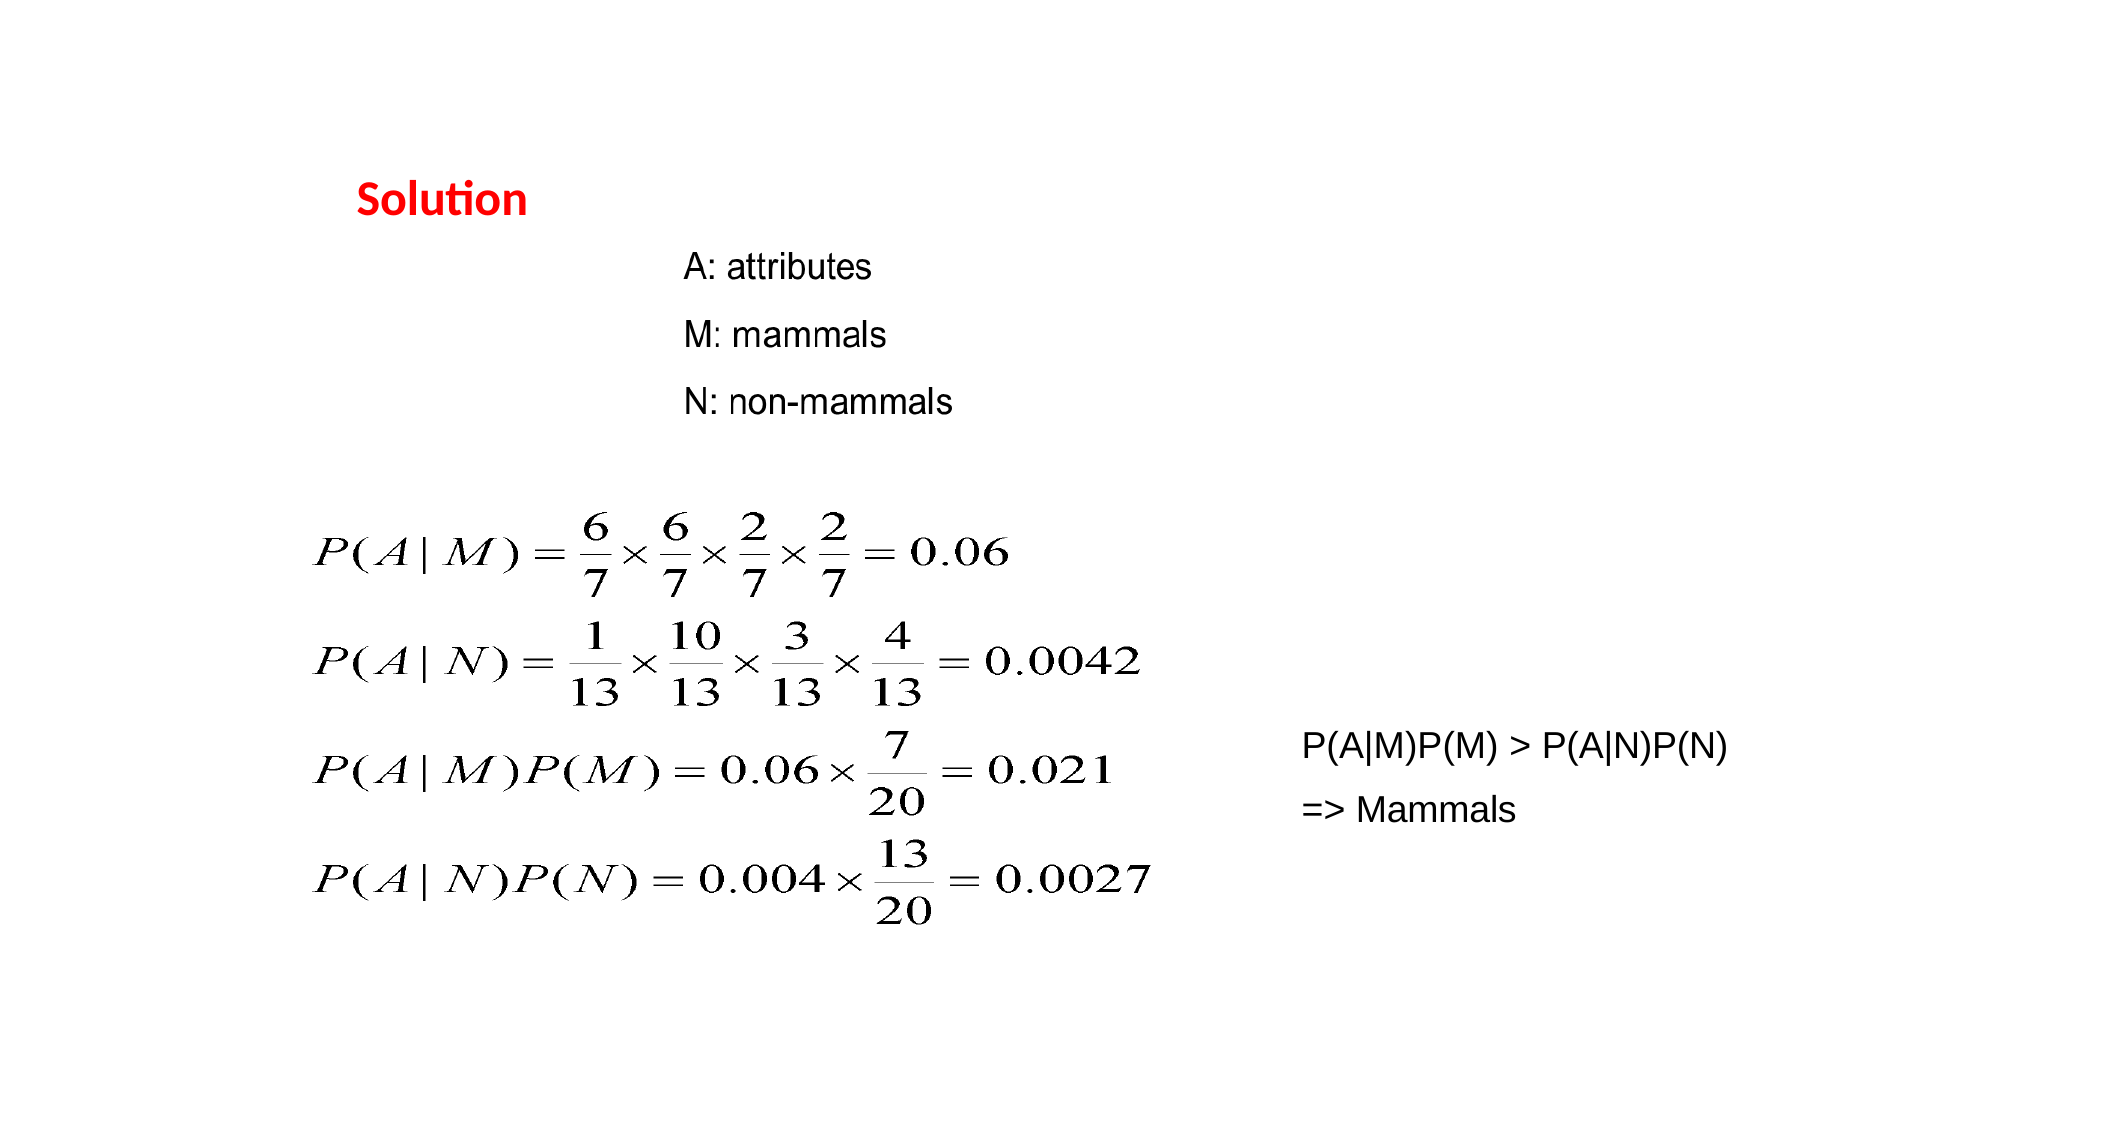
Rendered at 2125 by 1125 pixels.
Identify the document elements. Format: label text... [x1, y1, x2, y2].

title Solution [354, 163, 532, 353]
picture [661, 231, 1265, 447]
picture [306, 503, 1158, 929]
text_box P(A|M)P(M) > P(A|N)P(N) => Mammals [1299, 699, 1733, 830]
